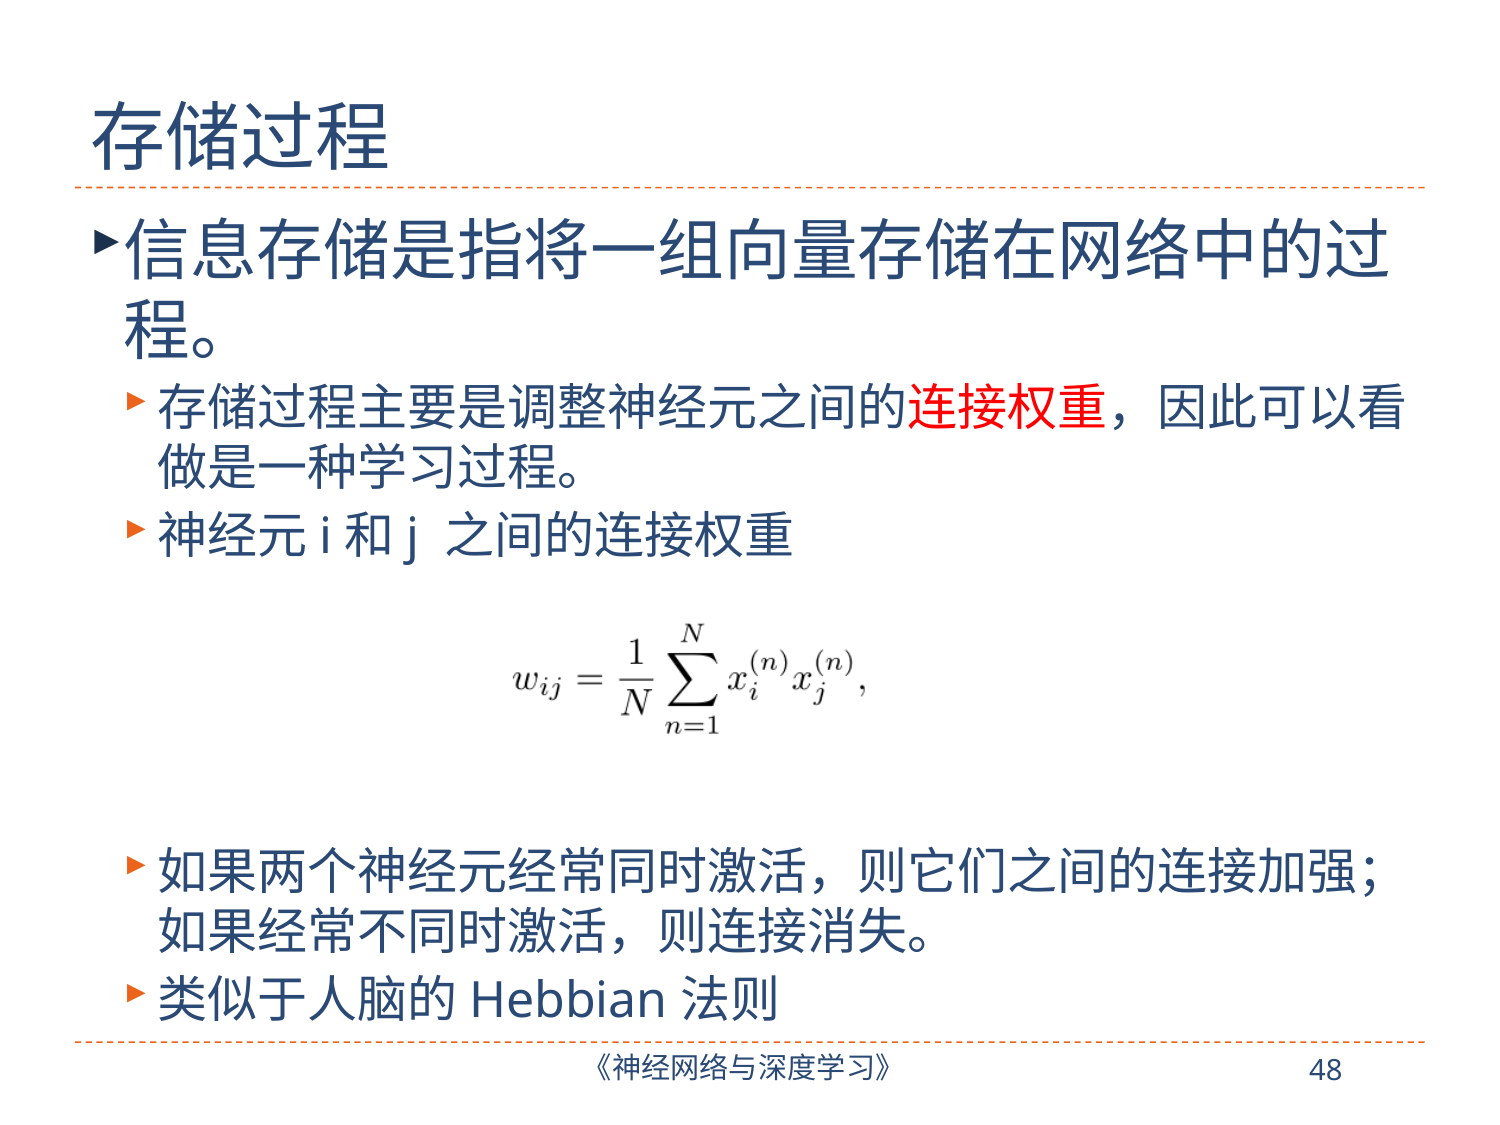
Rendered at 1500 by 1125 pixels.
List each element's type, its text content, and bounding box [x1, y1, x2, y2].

title 存储过程 [75, 24, 1425, 188]
picture [499, 599, 886, 741]
